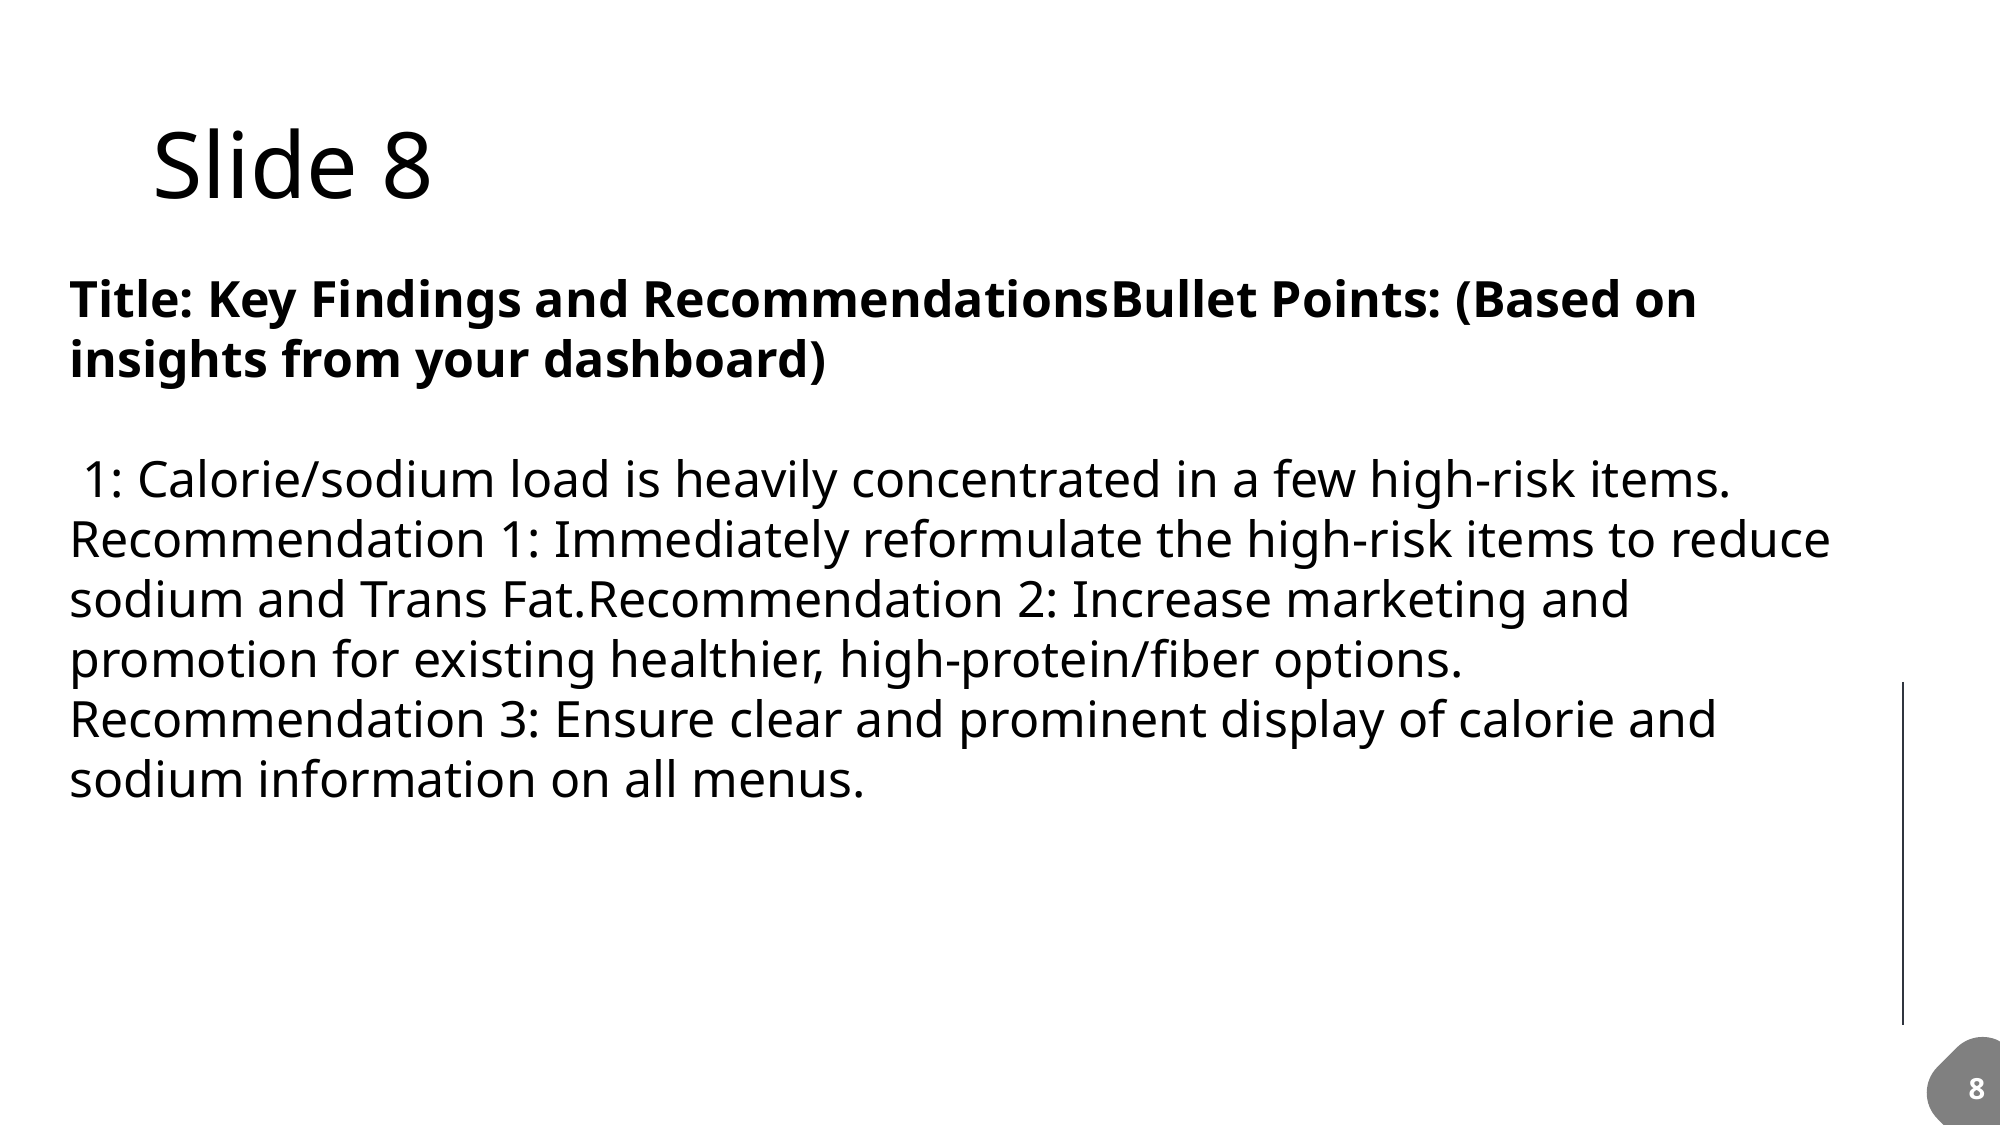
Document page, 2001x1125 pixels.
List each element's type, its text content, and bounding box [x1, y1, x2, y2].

text_box ​Title: Key Findings and Recommendations​Bullet Points: (Based on insights from your dashboard) 1: Calorie/sodium load is heavily concentrated in a few high-risk items.​Recommendation 1: Immediately reformulate the high-risk items to reduce sodium and Trans Fat.​Recommendation 2: Increase marketing and promotion for existing healthier, high-protein/fiber options.​Recommendation 3: Ensure clear and prominent display of calorie and sodium information on all menus. [54, 260, 1862, 816]
text_box [1925, 1035, 2000, 1125]
text_box 8 [1953, 1063, 2000, 1113]
title Slide 8 [137, 59, 1863, 278]
